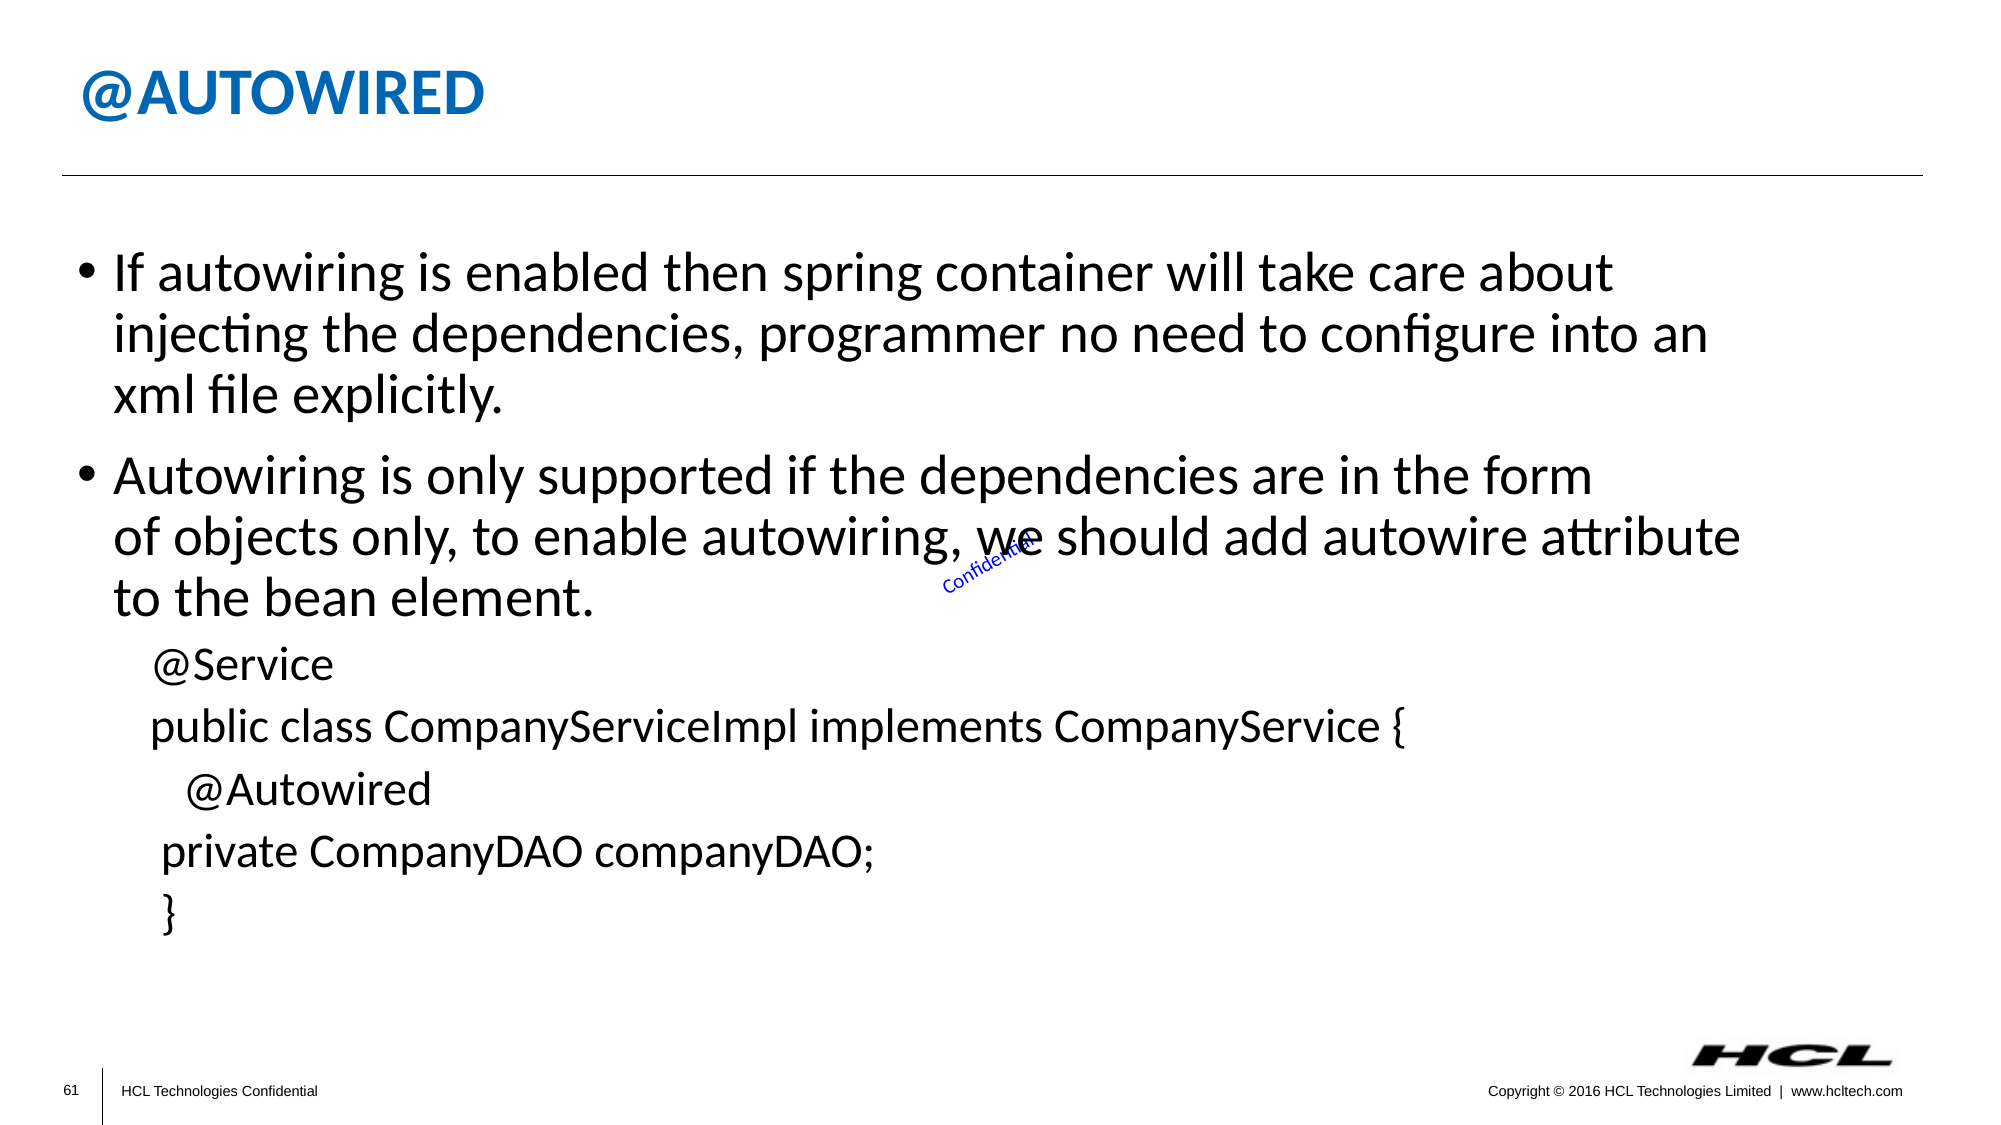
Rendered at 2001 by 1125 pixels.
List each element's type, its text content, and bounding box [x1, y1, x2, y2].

picture [1660, 1024, 1924, 1080]
title @AutoWired [62, 42, 1781, 144]
list If autowiring is enabled then spring container will take care about injecting the dependencies, programmer no need to configure into an xml file explicitly. Autowiring is only supported if the dependencies are in the form of objects only, to enable autowiring, we should add autowire attribute to the bean element. @Service public class CompanyServiceImpl implements CompanyService { @Autowired private CompanyDAO companyDAO; } [62, 235, 1788, 949]
